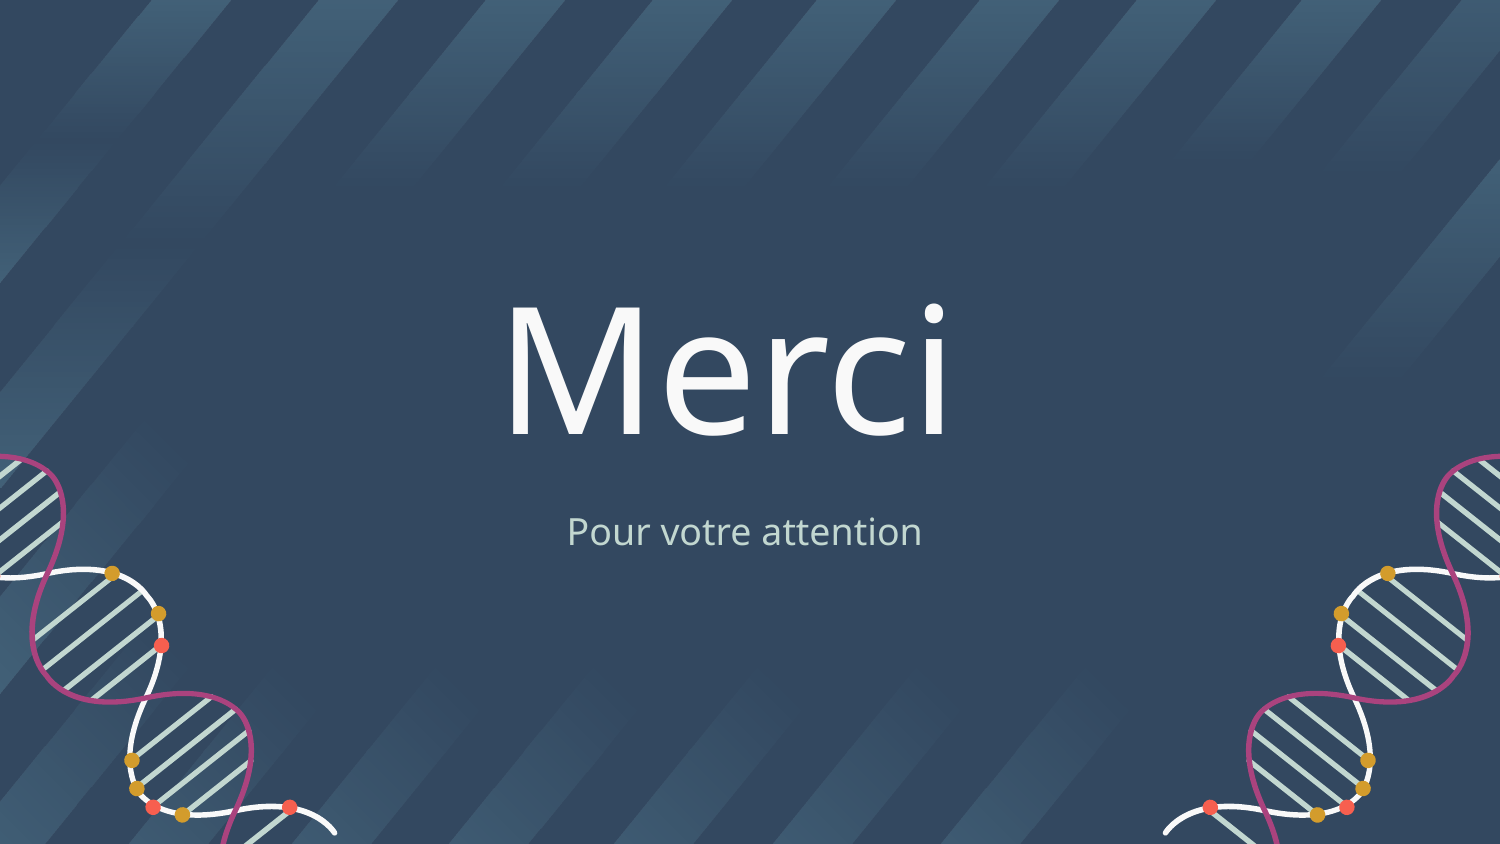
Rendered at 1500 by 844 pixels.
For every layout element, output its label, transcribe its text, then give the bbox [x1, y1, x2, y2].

title Merci [361, 260, 1139, 467]
subtitle Pour votre attention [431, 474, 1069, 586]
